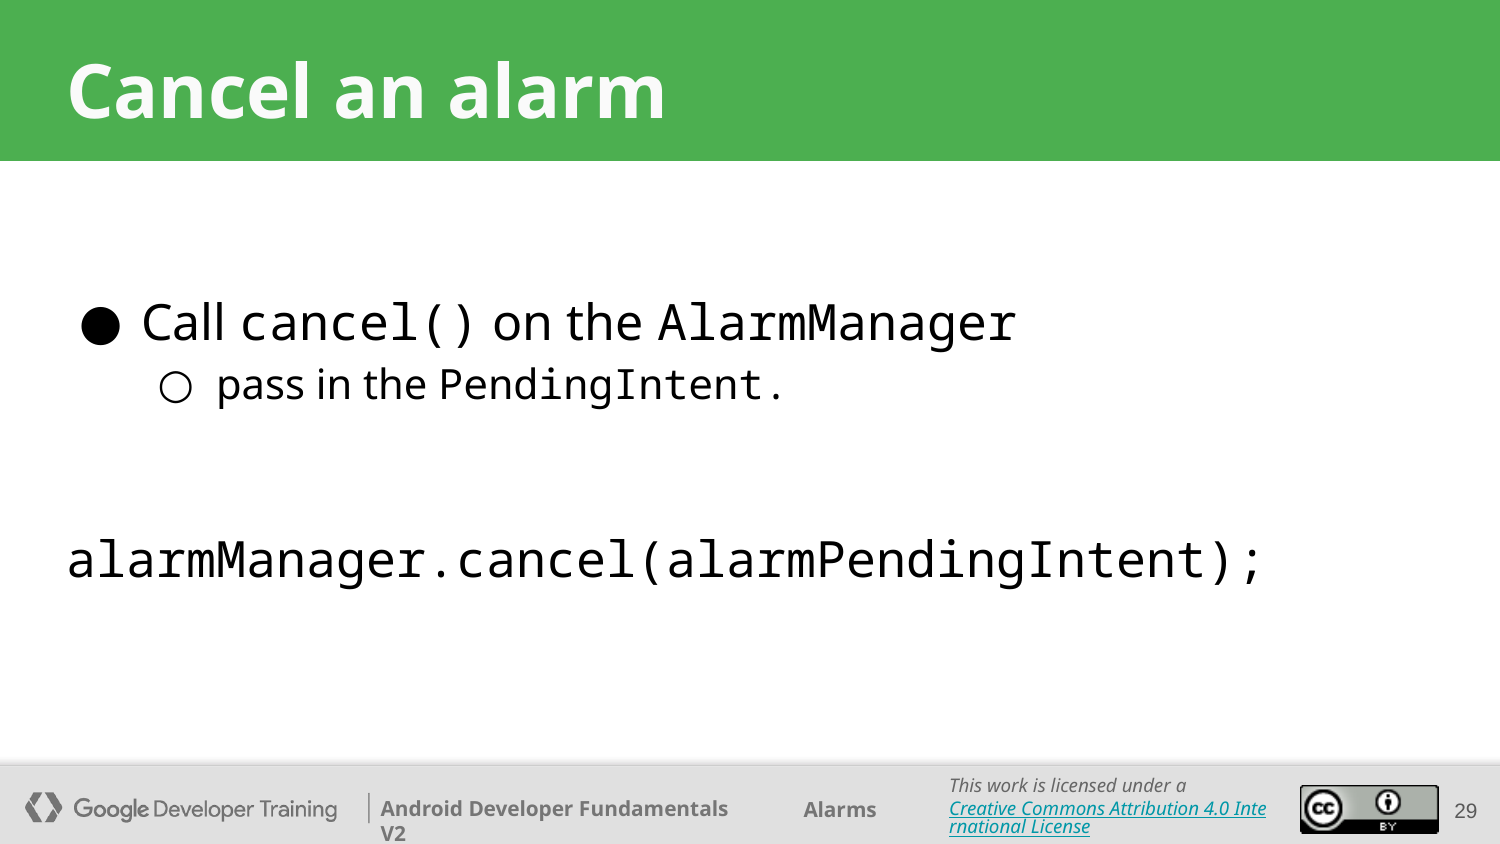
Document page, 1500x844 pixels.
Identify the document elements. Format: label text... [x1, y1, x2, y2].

picture [0, 161, 1500, 844]
title Cancel an alarm [51, 28, 1449, 122]
list Call cancel() on the AlarmManager pass in the PendingIntent. alarmManager.cancel(alarmPendingIntent); [51, 266, 1449, 709]
slide_number ‹#› [1402, 777, 1493, 842]
